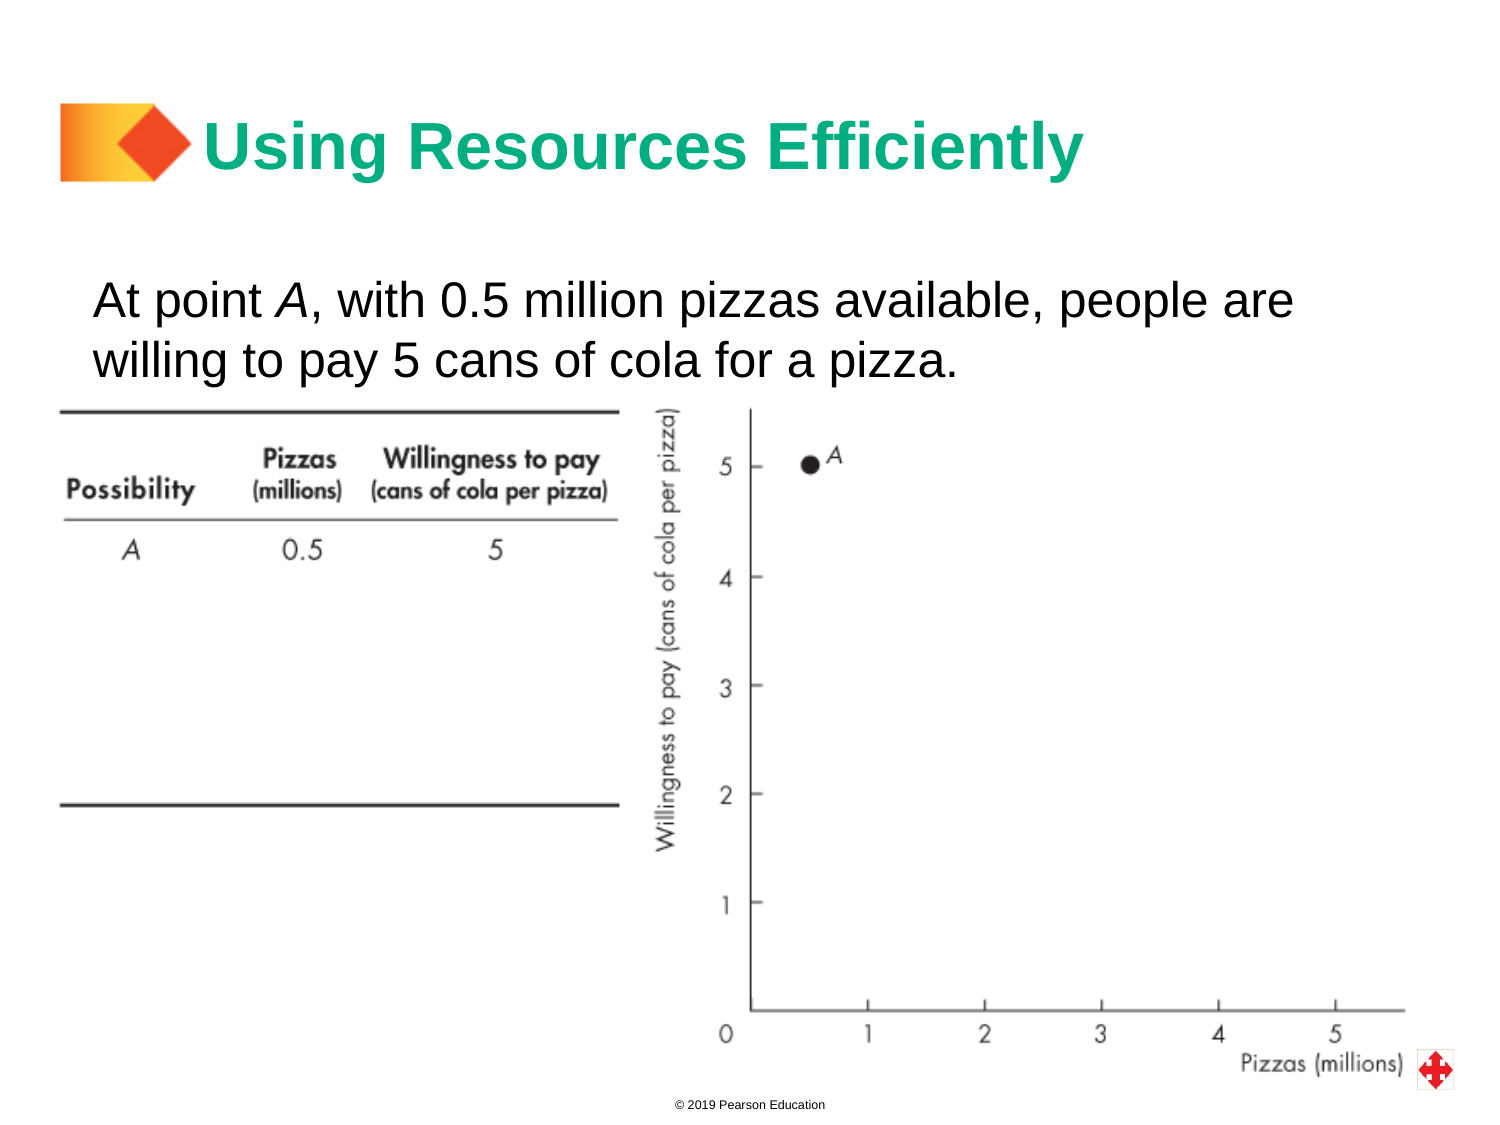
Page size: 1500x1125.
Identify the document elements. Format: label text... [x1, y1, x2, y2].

picture [46, 401, 1411, 1090]
picture [59, 102, 188, 184]
list At point A, with 0.5 million pizzas available, people are willing to pay 5 cans of cola for a pizza. . [59, 259, 1410, 399]
title Using Resources Efficiently [188, 50, 1364, 236]
picture [1417, 1049, 1455, 1090]
